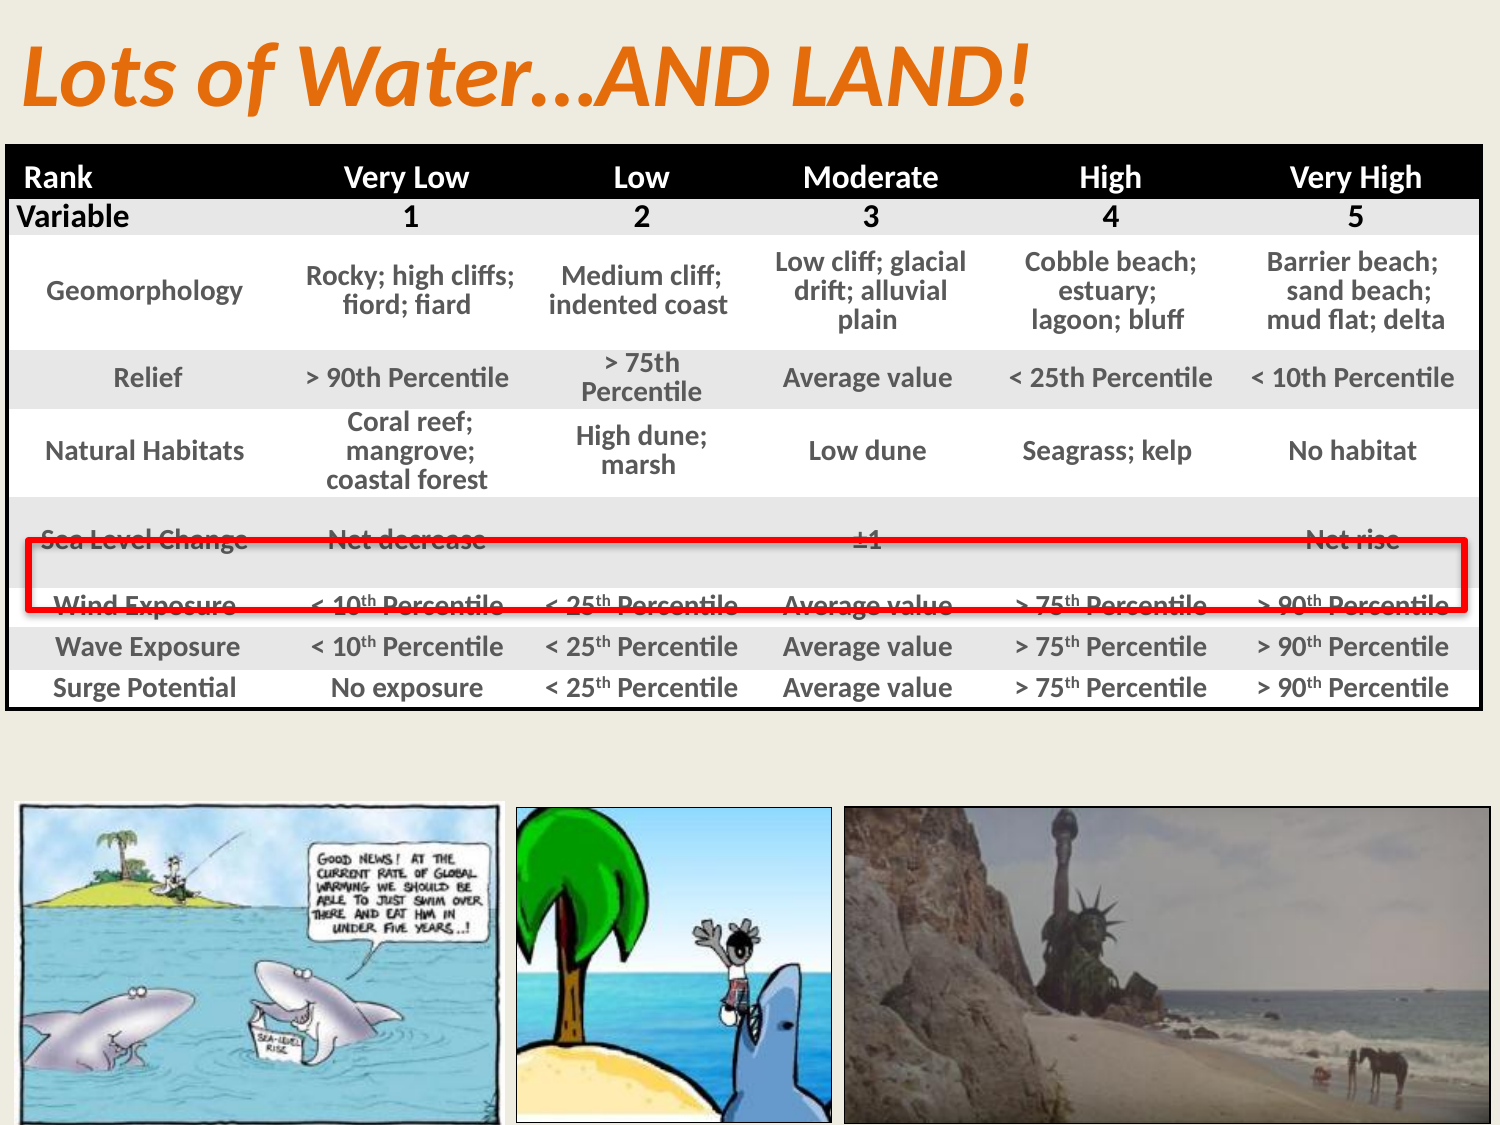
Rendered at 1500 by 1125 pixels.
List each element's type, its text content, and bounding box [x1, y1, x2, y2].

table_cell Geomorphology [9, 235, 289, 350]
table_cell Surge Potential [9, 670, 289, 707]
table_cell Cobble beach; estuary; lagoon; bluff [991, 235, 1231, 350]
table_cell Relief [9, 350, 289, 409]
table_cell > 75th Percentile [991, 670, 1231, 707]
table_cell > 90th Percentile [289, 350, 532, 409]
table_cell No exposure [289, 670, 532, 707]
table_cell > 75th Percentile [991, 627, 1231, 670]
table_cell < 10th Percentile [289, 619, 532, 627]
table_cell Average value [751, 619, 991, 627]
table_header Moderate [751, 148, 991, 195]
table_cell Net decrease [289, 497, 532, 538]
table_cell Natural Habitats [9, 409, 289, 497]
table_header Low [532, 148, 751, 195]
picture [515, 807, 832, 1124]
table_cell > 75th Percentile [532, 350, 751, 409]
table_cell Average value [751, 350, 991, 409]
table_cell No habitat [1231, 409, 1479, 497]
table_cell < 25th Percentile [532, 619, 751, 627]
table_cell > 75th Percentile [991, 619, 1231, 627]
table_cell Coral reef; mangrove; coastal forest [289, 409, 532, 497]
table_cell < 25th Percentile [532, 627, 751, 670]
table_cell > 90th Percentile [1231, 588, 1479, 627]
table_cell 3 [751, 199, 991, 235]
table_cell < 10th Percentile [1231, 350, 1479, 409]
table_cell Sea Level Change [9, 497, 289, 588]
table_cell Seagrass; kelp [991, 409, 1231, 497]
table_cell [532, 497, 751, 538]
table_cell Average value [751, 627, 991, 670]
table_cell Low dune [751, 409, 991, 497]
text_box [28, 540, 1465, 611]
table_cell High dune; marsh [532, 409, 751, 497]
table_cell Wind Exposure [9, 588, 289, 627]
picture [13, 800, 505, 1125]
table_cell > 90th Percentile [1231, 627, 1479, 670]
table_cell < 25th Percentile [991, 350, 1231, 409]
text_box Lots of Water…AND LAND! [0, 0, 1500, 141]
table_cell < 10th Percentile [289, 627, 532, 670]
table_cell 1 [289, 199, 532, 235]
table_cell Rocky; high cliffs; fiord; fiard [289, 235, 532, 350]
table_cell 2 [532, 199, 751, 235]
table_cell 5 [1231, 199, 1479, 235]
table_cell > 90th Percentile [1231, 670, 1479, 707]
table_header Rank [9, 148, 289, 195]
table_cell Average value [751, 670, 991, 707]
table_cell Net rise [1231, 497, 1479, 588]
table_cell [991, 497, 1231, 538]
table_cell Barrier beach; sand beach; mud flat; delta [1231, 235, 1479, 350]
table_cell Variable [9, 199, 289, 235]
table_header Very High [1231, 148, 1479, 195]
table_header High [991, 148, 1231, 195]
picture [845, 807, 1490, 1124]
table_cell Medium cliff; indented coast [532, 235, 751, 350]
table_cell ±1 [751, 497, 991, 538]
table_cell Wave Exposure [9, 627, 289, 670]
table_cell < 25th Percentile [532, 670, 751, 707]
table_cell Low cliff; glacial drift; alluvial plain [751, 235, 991, 350]
table_cell 4 [991, 199, 1231, 235]
table_header Very Low [289, 148, 532, 195]
